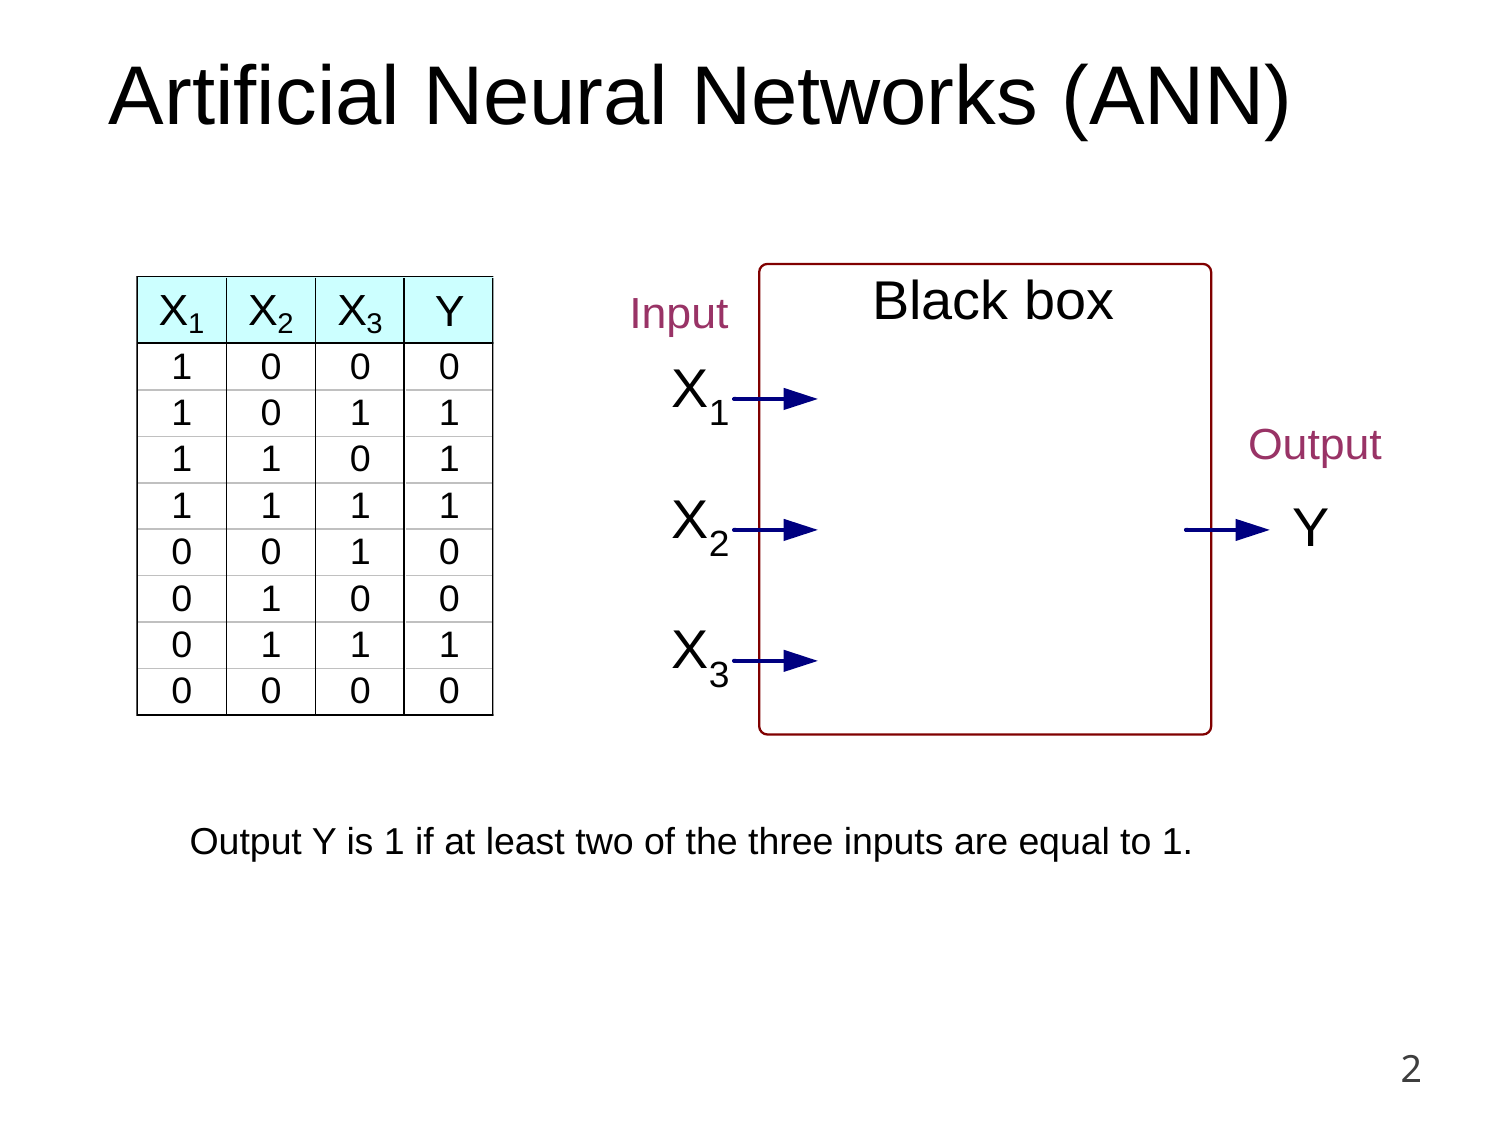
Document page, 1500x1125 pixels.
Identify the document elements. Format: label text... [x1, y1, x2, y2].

text_box 2 [1384, 1044, 1462, 1096]
text_box Output Y is 1 if at least two of the three inputs are equal to 1. [174, 809, 1275, 870]
title Artificial Neural Networks (ANN) [93, 31, 1397, 164]
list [133, 178, 1459, 753]
